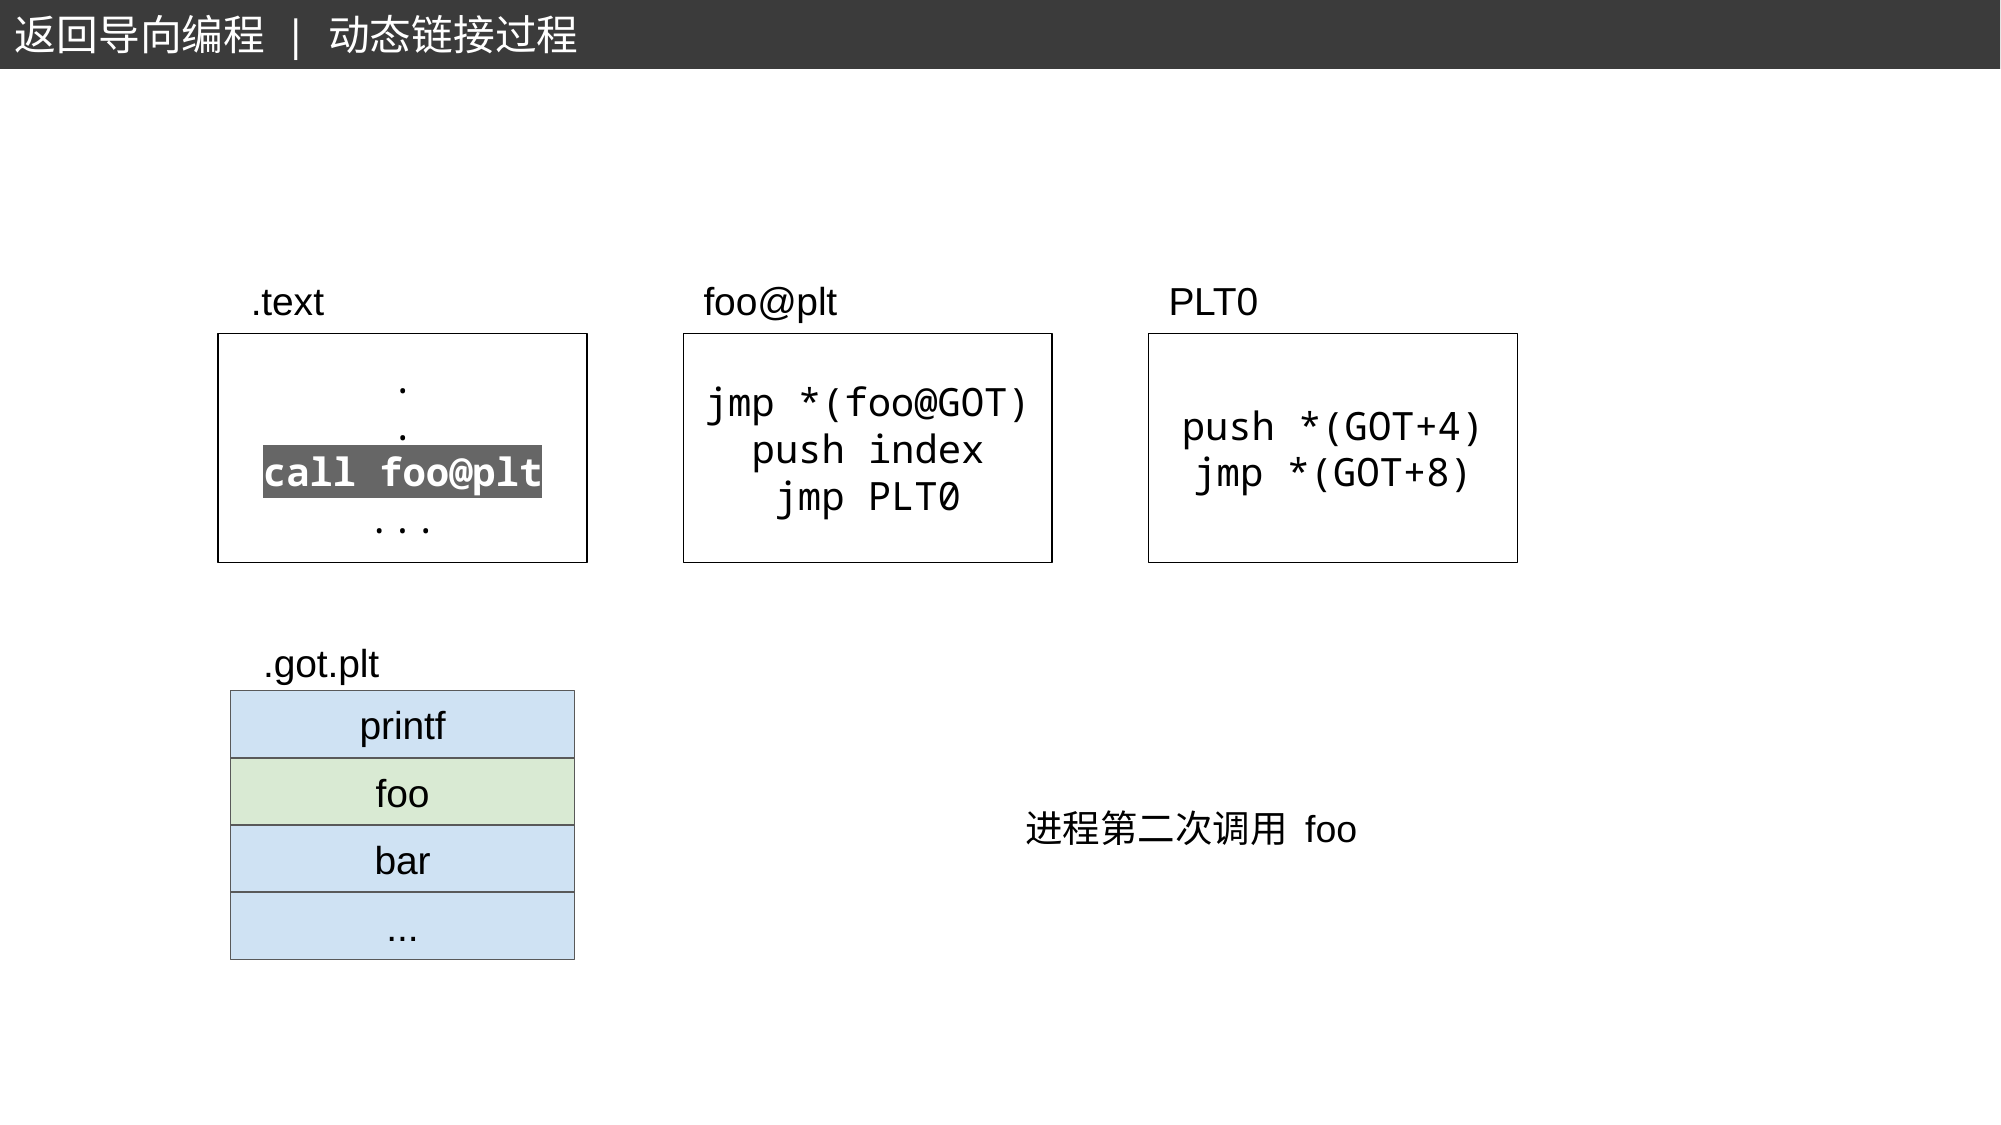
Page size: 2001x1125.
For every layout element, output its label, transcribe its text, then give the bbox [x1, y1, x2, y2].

text_box 返回导向编程 | 动态链接过程 [0, 1, 925, 67]
text_box foo [230, 757, 575, 825]
text_box ... [230, 892, 575, 960]
text_box jmp *(foo@GOT) push index jmp PLT0 [683, 333, 1053, 563]
text_box 进程第二次调用 foo [1010, 798, 1373, 858]
text_box PLT0 [1148, 256, 1343, 346]
text_box printf [230, 690, 575, 757]
text_box bar [230, 825, 575, 892]
text_box .got.plt [243, 618, 437, 708]
text_box push *(GOT+4) jmp *(GOT+8) [1148, 333, 1518, 563]
text_box .text [230, 256, 425, 346]
text_box . . call foo@plt ... [218, 333, 588, 563]
text_box foo@plt [683, 256, 878, 346]
